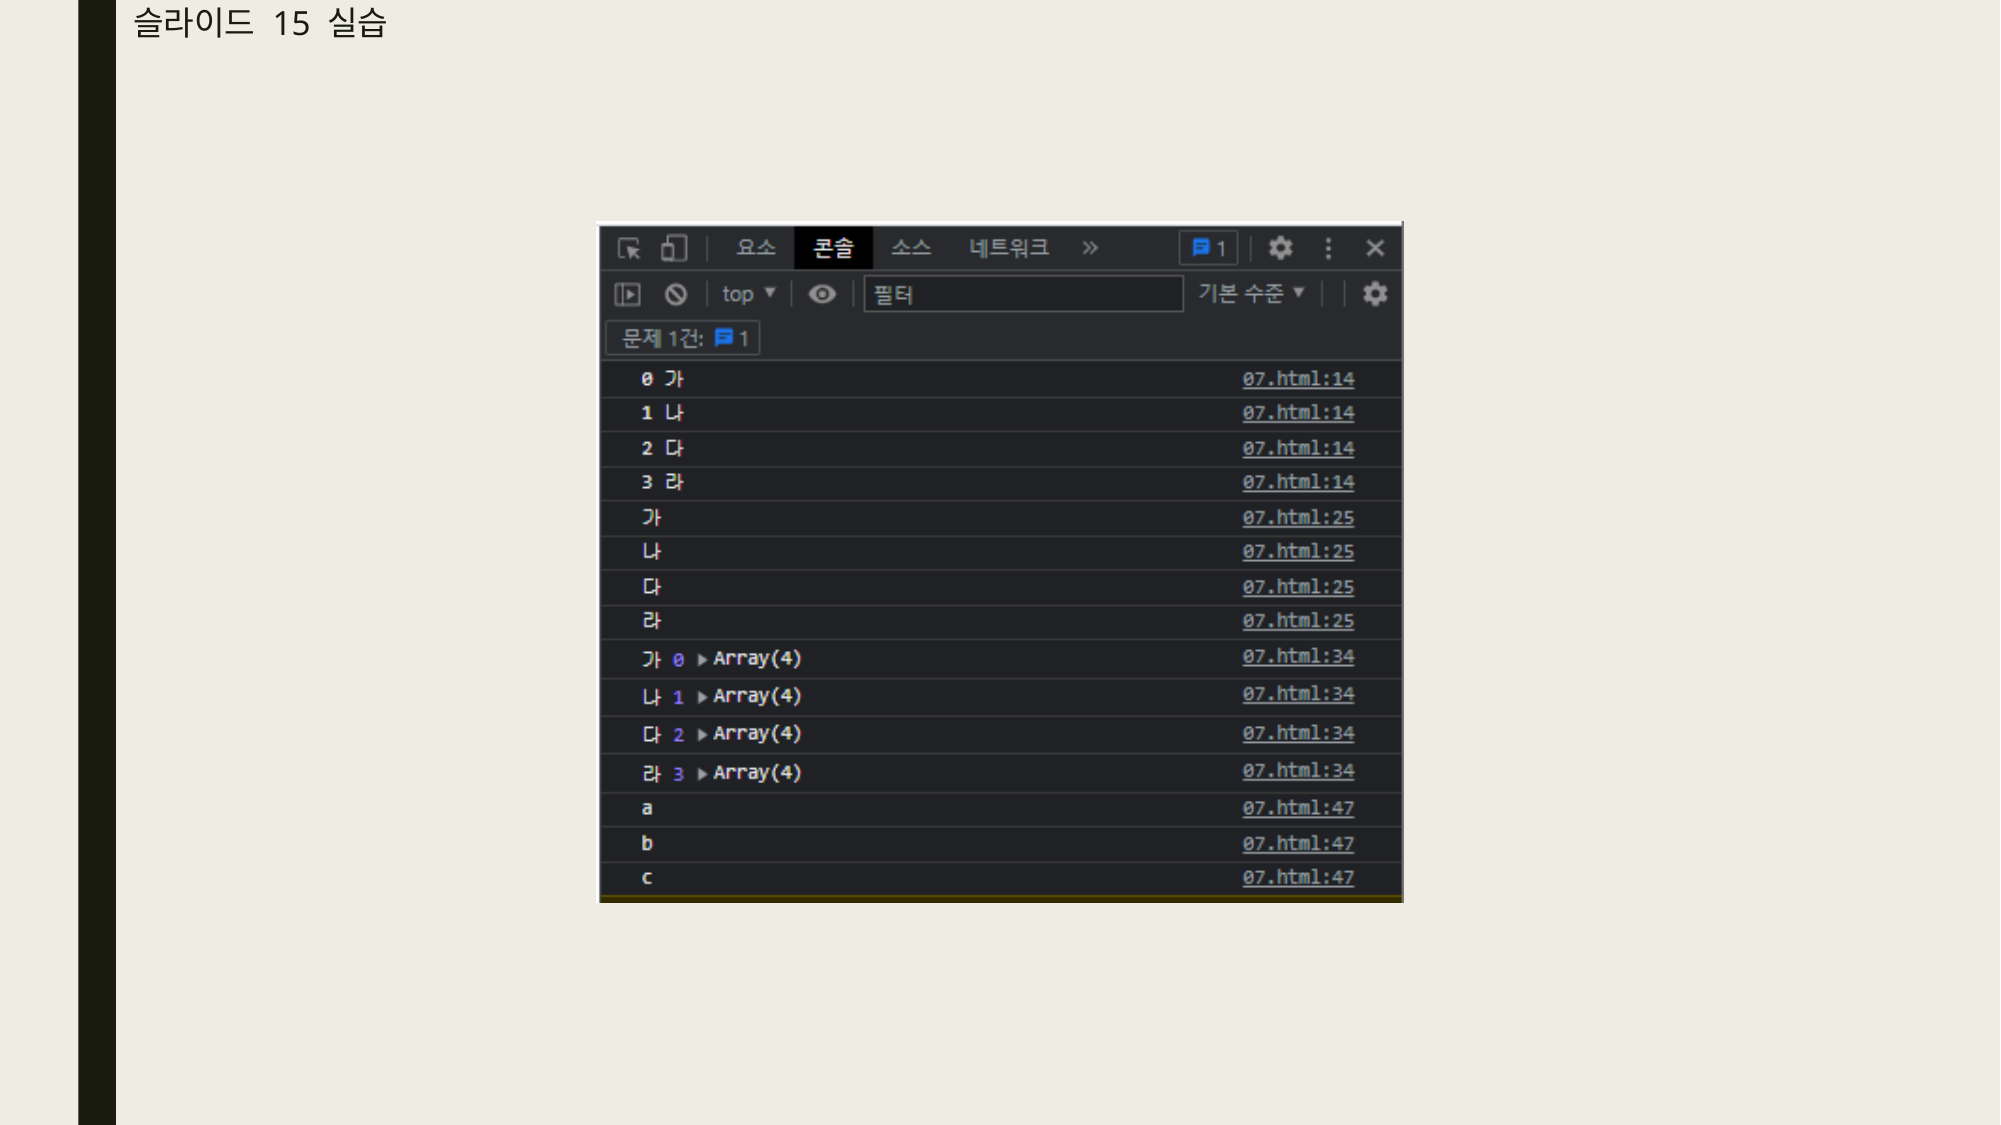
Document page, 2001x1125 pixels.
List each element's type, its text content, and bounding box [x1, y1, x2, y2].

title 슬라이드 15 실습 [118, 0, 1694, 75]
picture [596, 221, 1404, 903]
